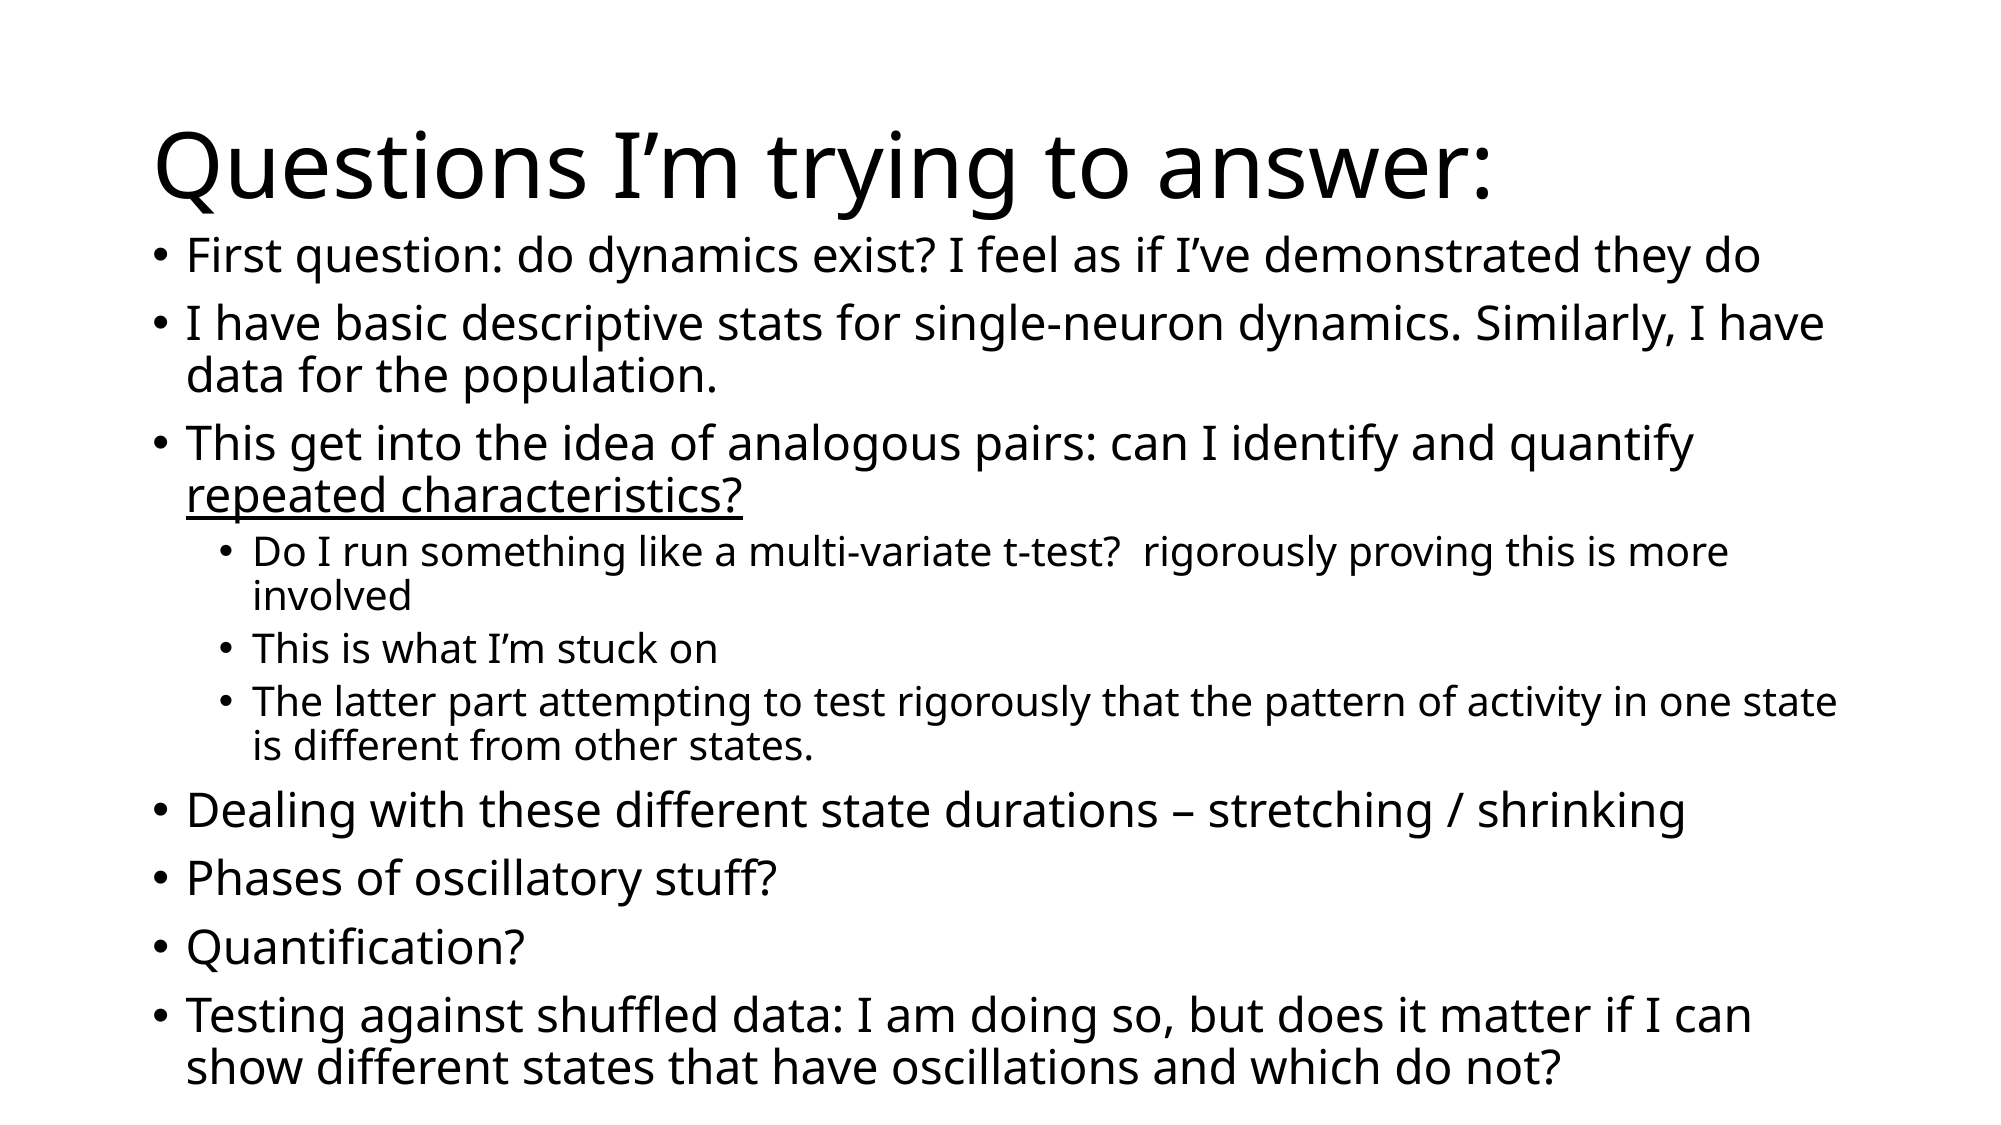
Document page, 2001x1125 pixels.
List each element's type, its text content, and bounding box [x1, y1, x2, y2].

title Questions I’m trying to answer: [137, 59, 1863, 223]
list First question: do dynamics exist? I feel as if I’ve demonstrated they do I have basic descriptive stats for single-neuron dynamics. Similarly, I have data for the population. This get into the idea of analogous pairs: can I identify and quantify repeated characteristics? Do I run something like a multi-variate t-test? rigorously proving this is more involved This is what I’m stuck on The latter part attempting to test rigorously that the pattern of activity in one state is different from other states. Dealing with these different state durations – stretching / shrinking Phases of oscillatory stuff? Quantification? Testing against shuffled data: I am doing so, but does it matter if I can show different states that have oscillations and which do not? [137, 223, 1863, 1111]
